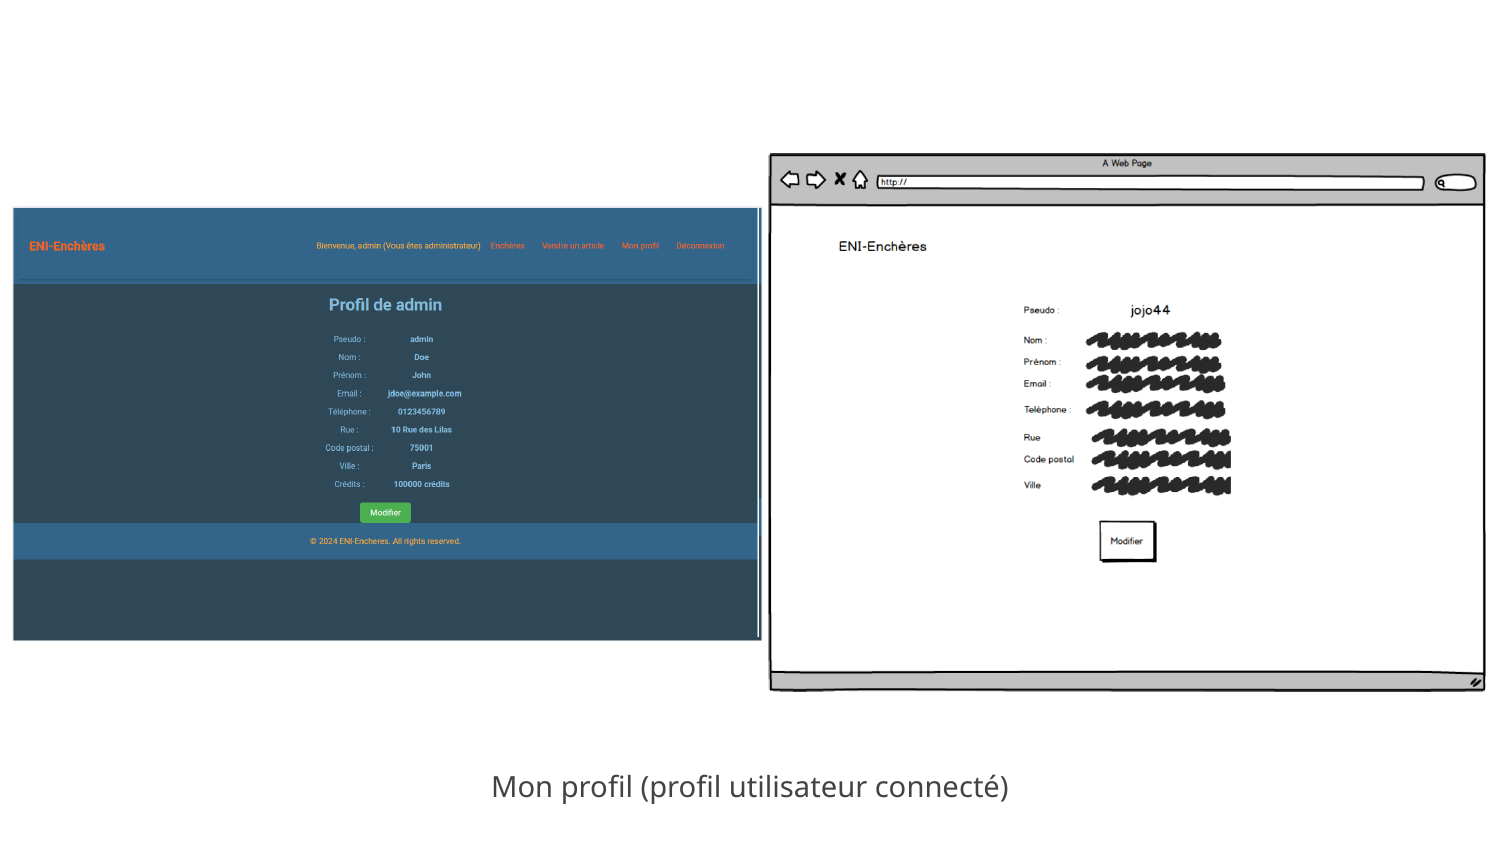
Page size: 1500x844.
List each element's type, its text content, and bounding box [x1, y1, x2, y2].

picture [11, 206, 763, 641]
text_box Mon profil (profil utilisateur connecté) [414, 752, 1086, 802]
picture [767, 151, 1487, 694]
